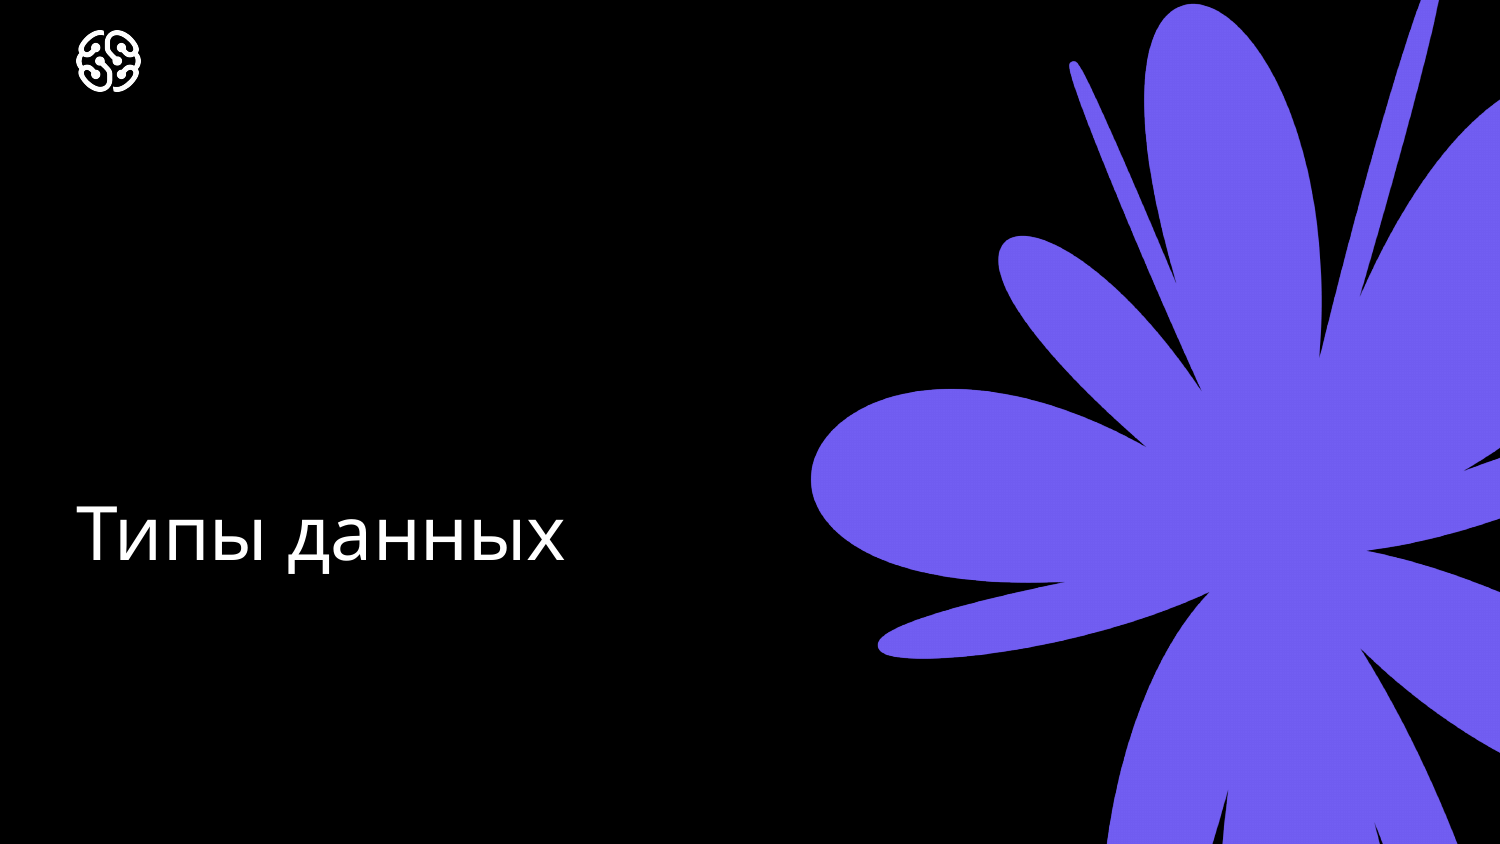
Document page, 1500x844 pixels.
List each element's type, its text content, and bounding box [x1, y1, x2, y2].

picture [725, 0, 1500, 844]
picture [76, 29, 141, 93]
title Типы данных [76, 171, 1199, 591]
